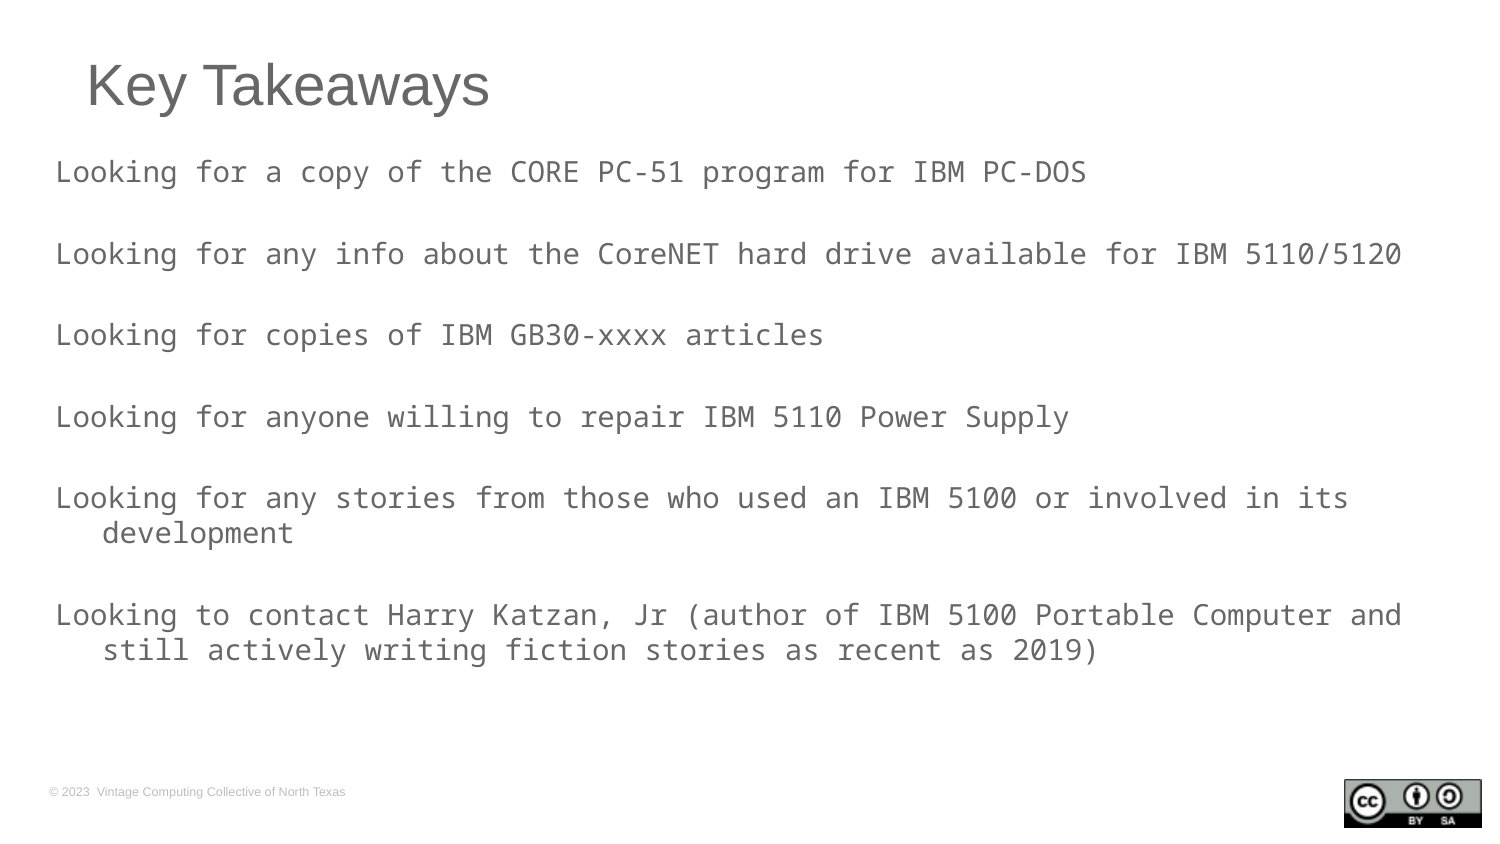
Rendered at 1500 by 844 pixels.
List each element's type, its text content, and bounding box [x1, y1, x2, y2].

picture [1344, 779, 1482, 828]
title Key Takeaways [71, 55, 1441, 123]
list Looking for a copy of the CORE PC-51 program for IBM PC-DOS Looking for any info about the CoreNET hard drive available for IBM 5110/5120 Looking for copies of IBM GB30-xxxx articles Looking for anyone willing to repair IBM 5110 Power Supply Looking for any stories from those who used an IBM 5100 or involved in its development Looking to contact Harry Katzan, Jr (author of IBM 5100 Portable Computer and still actively writing fiction stories as recent as 2019) [40, 145, 1471, 726]
